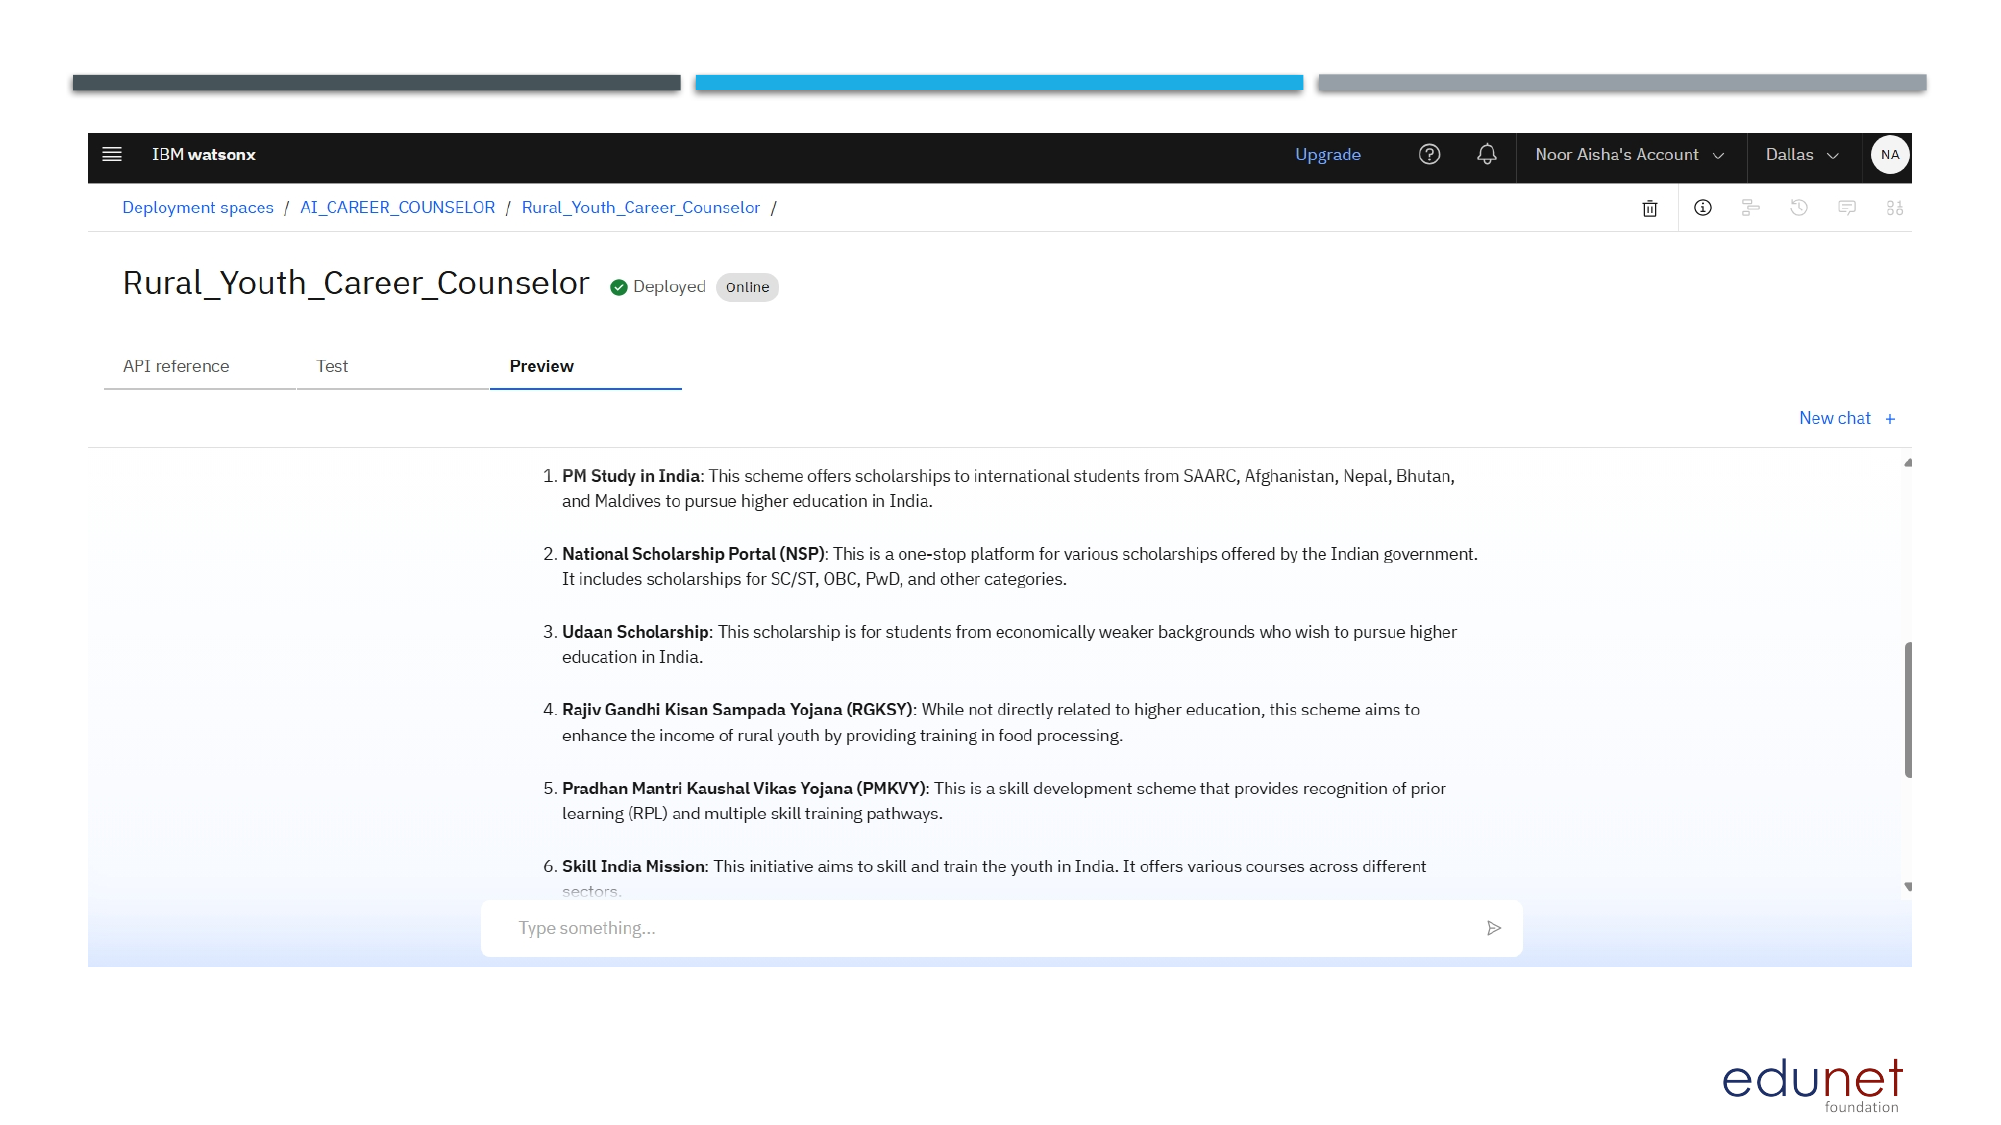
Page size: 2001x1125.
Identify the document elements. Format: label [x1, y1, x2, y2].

picture [87, 132, 1913, 967]
picture [1719, 1056, 1905, 1116]
